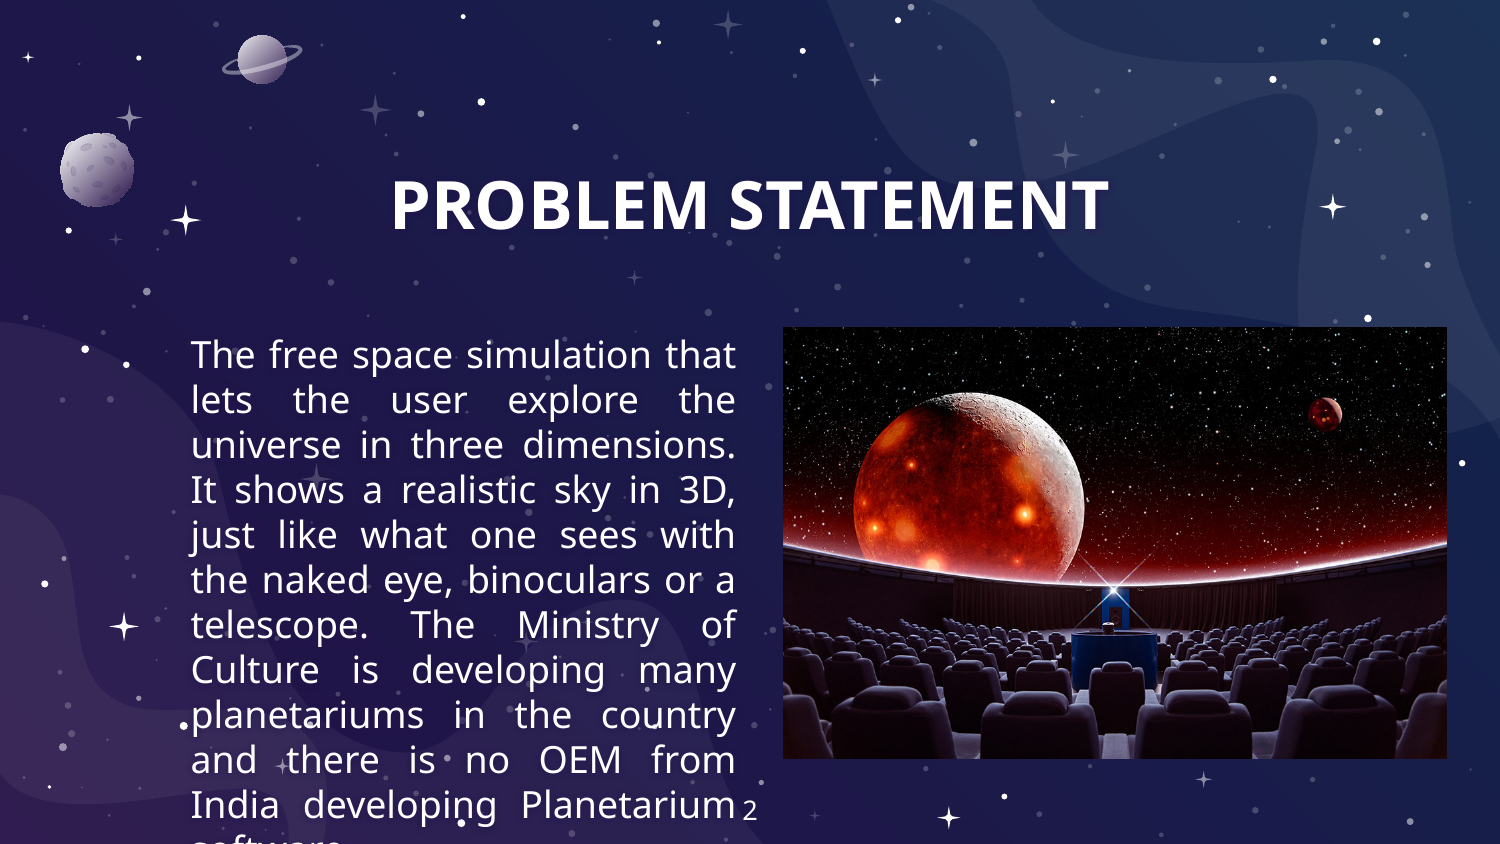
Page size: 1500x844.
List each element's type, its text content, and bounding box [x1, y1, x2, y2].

slide_number 2 [705, 779, 795, 844]
list The free space simulation that lets the user explore the universe in three dimensions. It shows a realistic sky in 3D, just like what one sees with the naked eye, binoculars or a telescope. The Ministry of Culture is developing many planetariums in the country and there is no OEM from India developing Planetarium software. [190, 279, 737, 434]
title PROBLEM STATEMENT [215, 140, 1285, 243]
picture [783, 327, 1447, 759]
